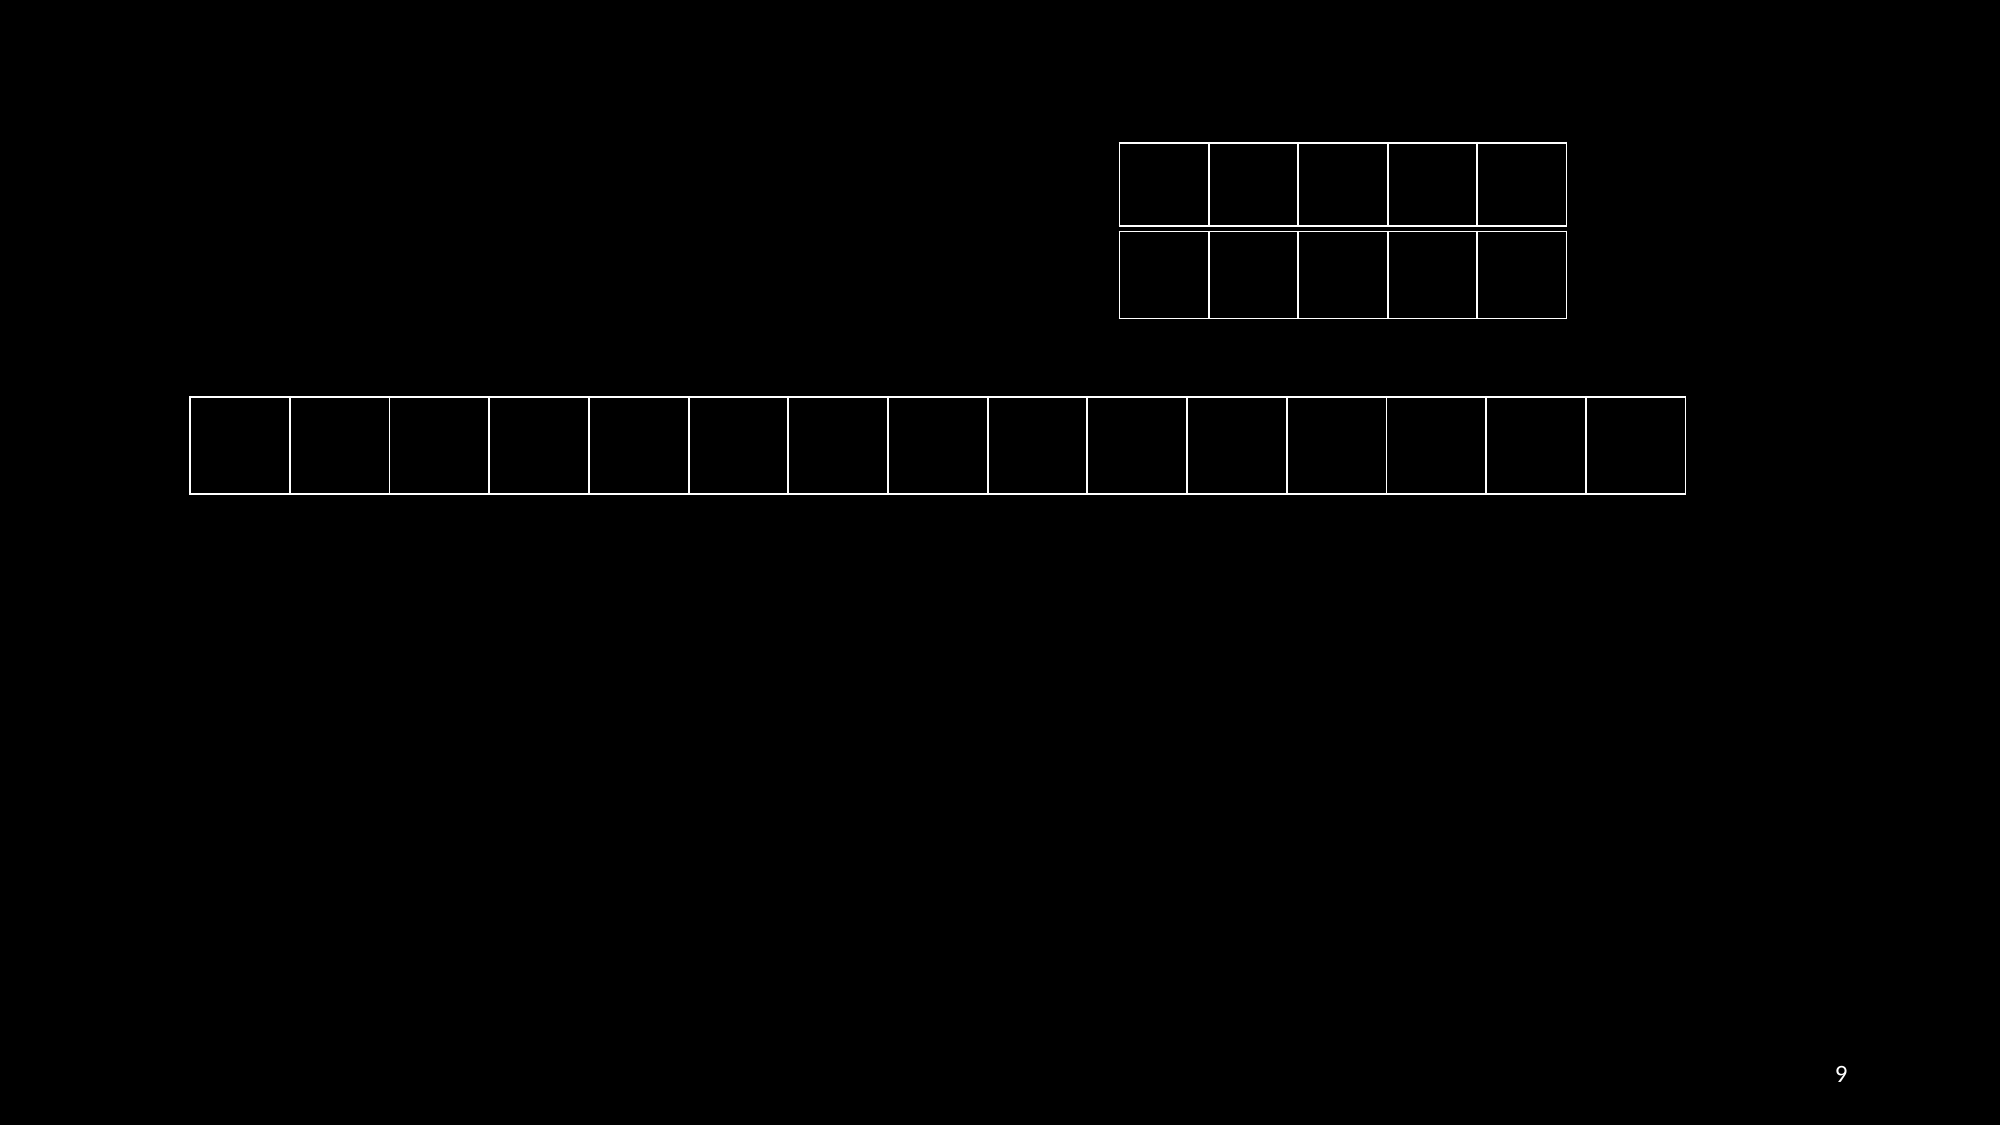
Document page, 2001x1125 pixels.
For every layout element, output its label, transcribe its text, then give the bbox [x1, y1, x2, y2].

table_header [1188, 398, 1286, 493]
table_header [889, 398, 987, 493]
table_header [1387, 398, 1485, 493]
table_header [1389, 232, 1476, 318]
table_header [1210, 232, 1297, 318]
table_header [1120, 144, 1208, 225]
table_header [1478, 232, 1566, 318]
table_header [989, 398, 1086, 493]
table_header [191, 398, 289, 493]
table_header [1487, 398, 1585, 493]
table_header [1288, 398, 1386, 493]
table_header [690, 398, 787, 493]
table_header [291, 398, 389, 493]
table_header [1389, 144, 1476, 225]
table_header [1088, 398, 1186, 493]
table_header [789, 398, 887, 493]
table_header [1478, 144, 1566, 225]
table_header [390, 398, 488, 493]
table_header [590, 398, 688, 493]
slide_number 9 [1412, 1042, 1863, 1103]
table_header [1587, 398, 1685, 493]
table_header [1299, 144, 1387, 225]
table_header [490, 398, 588, 493]
table_header [1299, 232, 1387, 318]
table_header [1120, 232, 1208, 318]
table_header [1210, 144, 1297, 225]
